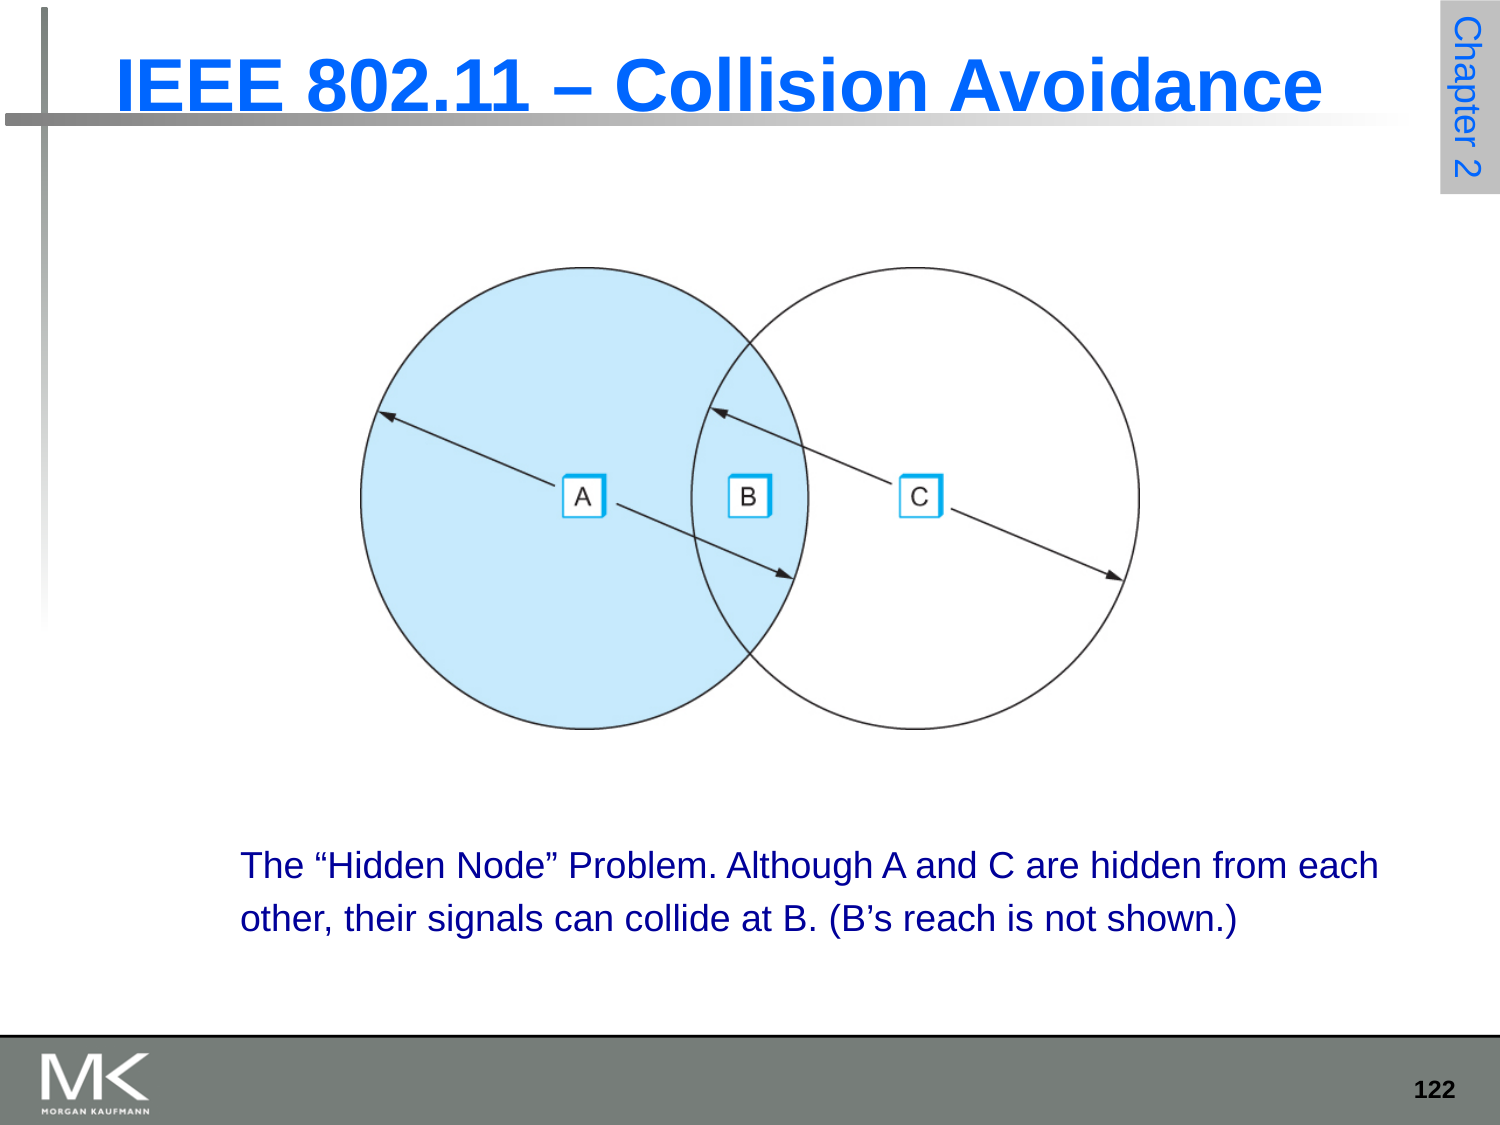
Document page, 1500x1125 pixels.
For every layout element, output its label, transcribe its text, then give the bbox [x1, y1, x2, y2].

text_box The “Hidden Node” Problem. Although A and C are hidden from each other, their signals can collide at B. (B’s reach is not shown.) [225, 834, 1395, 947]
title IEEE 802.11 – Collision Avoidance [100, 28, 1459, 135]
picture [359, 266, 1141, 730]
picture [29, 1046, 160, 1123]
